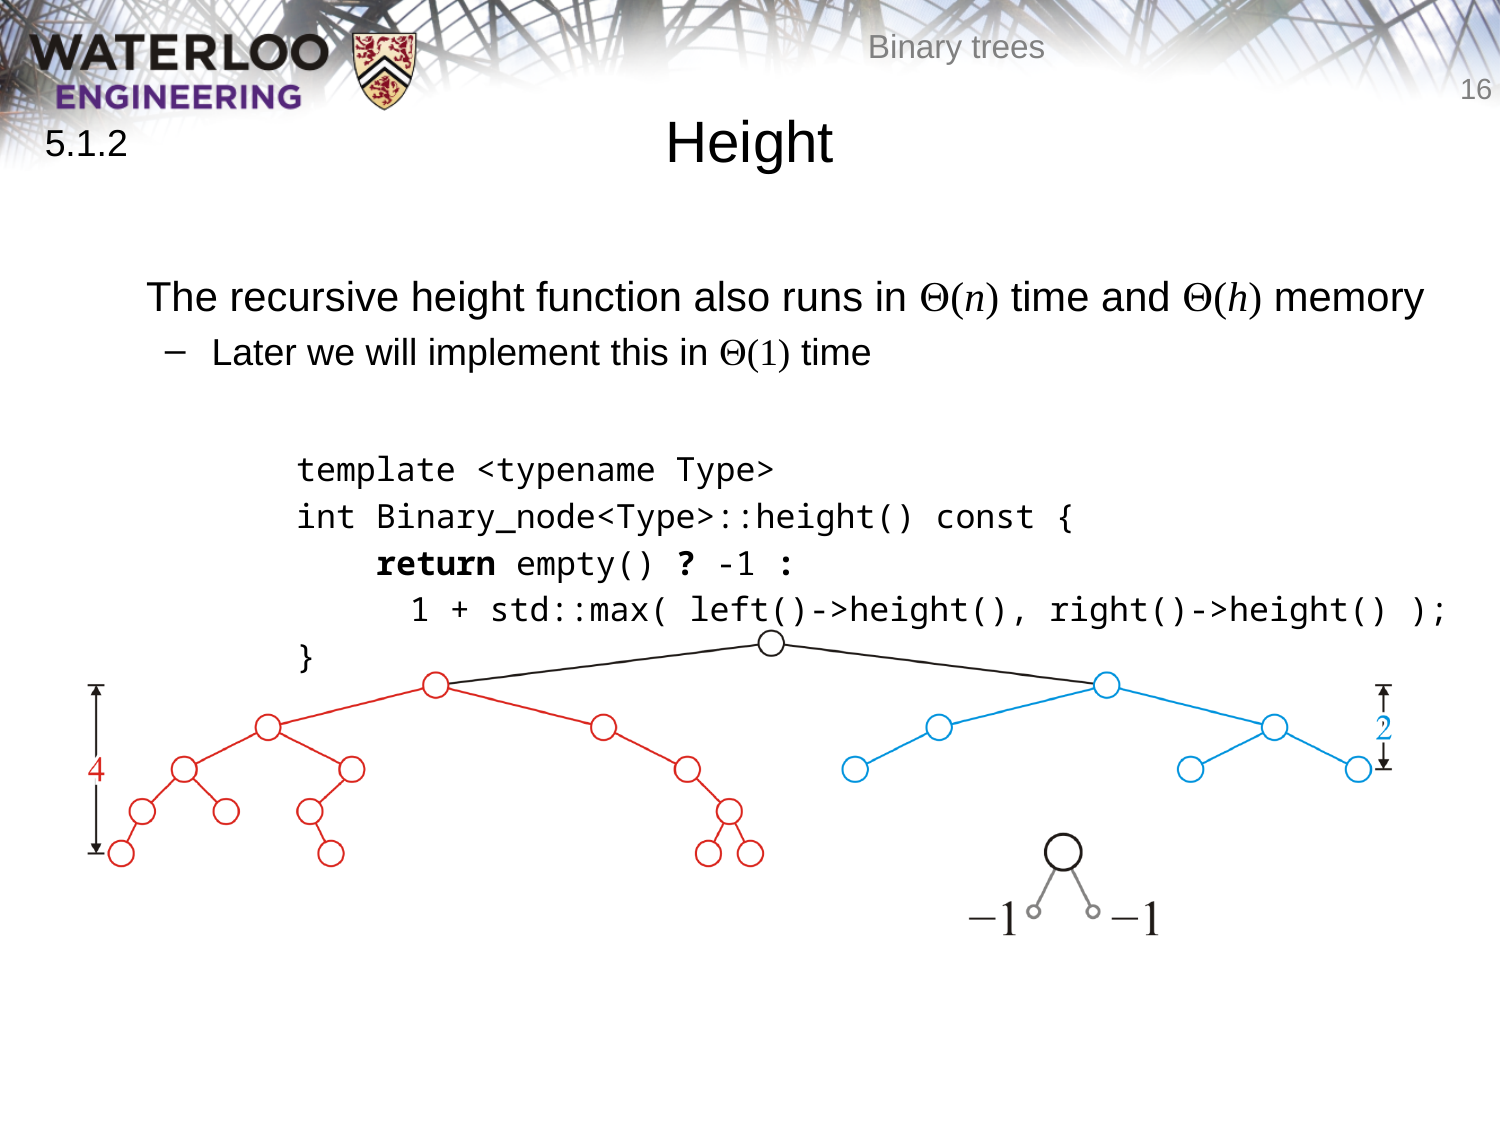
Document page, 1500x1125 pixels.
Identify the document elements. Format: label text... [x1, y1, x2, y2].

picture [0, 0, 1500, 1125]
list The recursive height function also runs in Q(n) time and Q(h) memory Later we will implement this in Q(1) time template <typename Type> int Binary_node<Type>::height() const { return empty() ? -1 : 1 + std::max( left()->height(), right()->height() ); } [74, 262, 1471, 1006]
text_box 5.1.2 [30, 111, 143, 172]
title Height [74, 44, 1426, 233]
